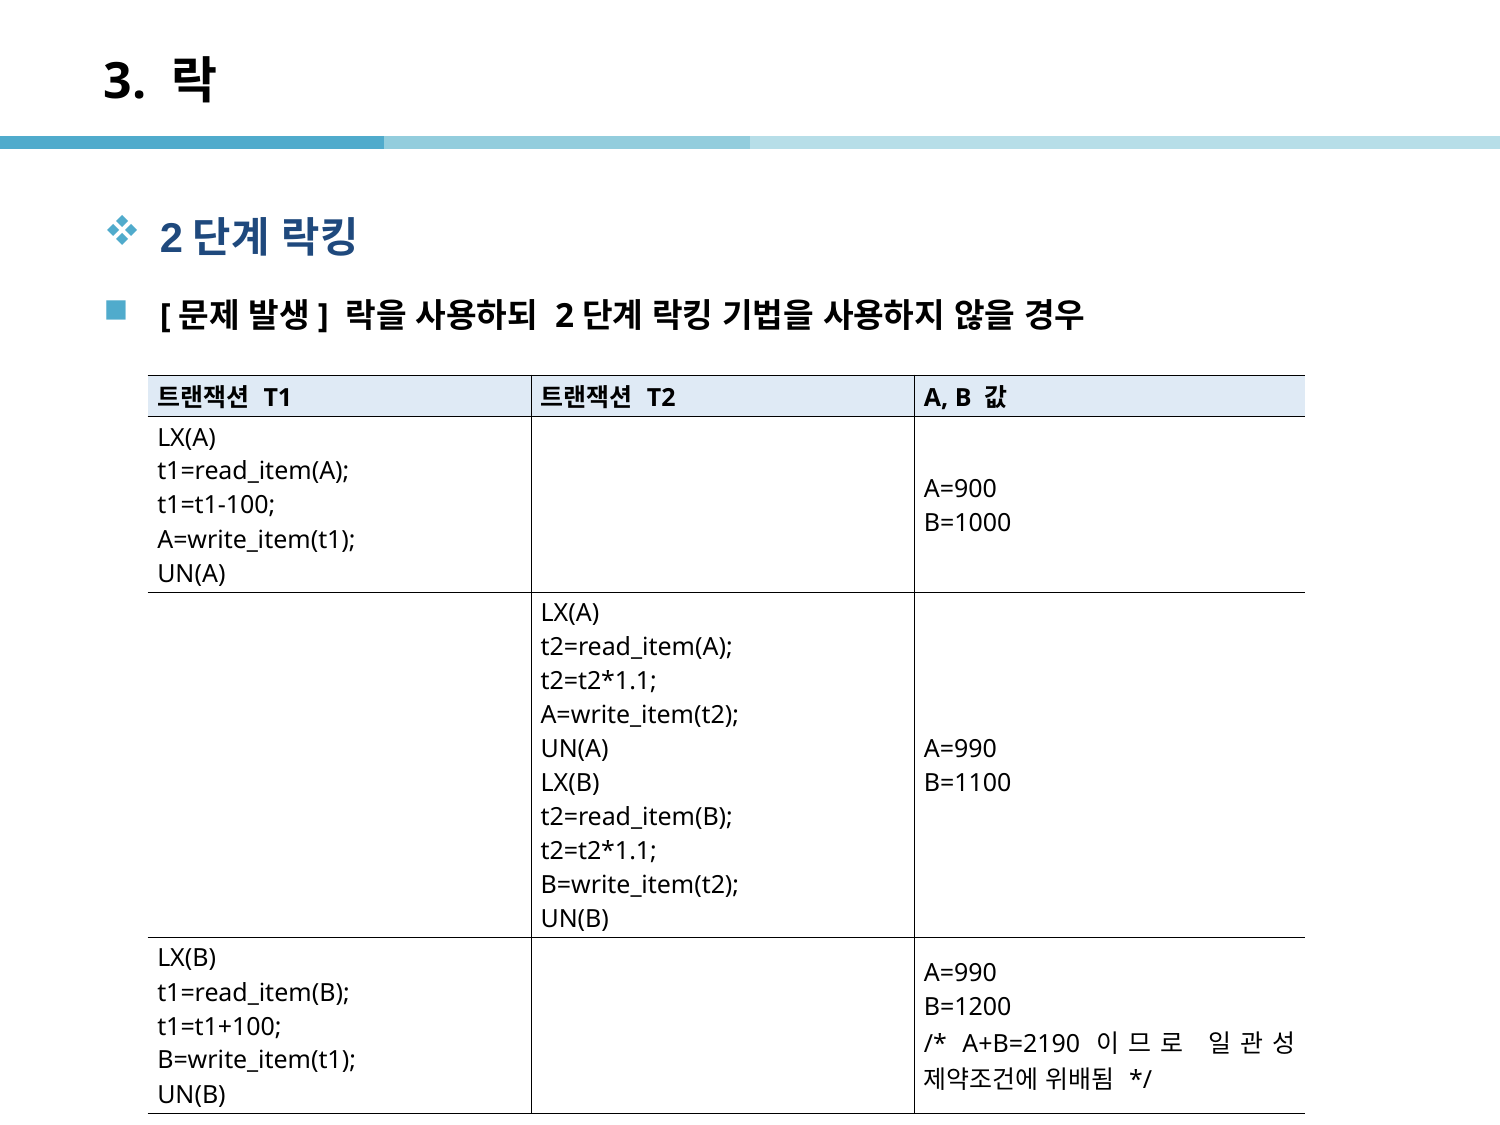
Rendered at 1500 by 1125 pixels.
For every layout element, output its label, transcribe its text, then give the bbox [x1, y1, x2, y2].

table_cell [532, 417, 914, 592]
table_header 트랜잭션 T1 [148, 376, 531, 416]
table_cell A=990 B=1200 /* A+B=2190이므로 일관성 제약조건에 위배됨 */ [915, 938, 1305, 1113]
table_cell [148, 593, 531, 937]
list [문제 발생] 락을 사용하되 2단계 락킹 기법을 사용하지 않을 경우 [88, 266, 1412, 1095]
title 3. 락 [88, 32, 1330, 124]
table_cell [532, 938, 914, 1113]
table_cell LX(A) t2=read_item(A); t2=t2*1.1; A=write_item(t2); UN(A) LX(B) t2=read_item(B); t2=t2*1.1; B=write_item(t2); UN(B) [532, 593, 914, 937]
text_box 2단계 락킹 [88, 178, 1412, 256]
table_header 트랜잭션 T2 [532, 376, 914, 416]
table_cell LX(B) t1=read_item(B); t1=t1+100; B=write_item(t1); UN(B) [148, 938, 531, 1113]
table_cell A=900 B=1000 [915, 417, 1305, 592]
table_header A, B 값 [915, 376, 1305, 416]
table_cell LX(A) t1=read_item(A); t1=t1-100; A=write_item(t1); UN(A) [148, 417, 531, 592]
table_cell A=990 B=1100 [915, 593, 1305, 937]
